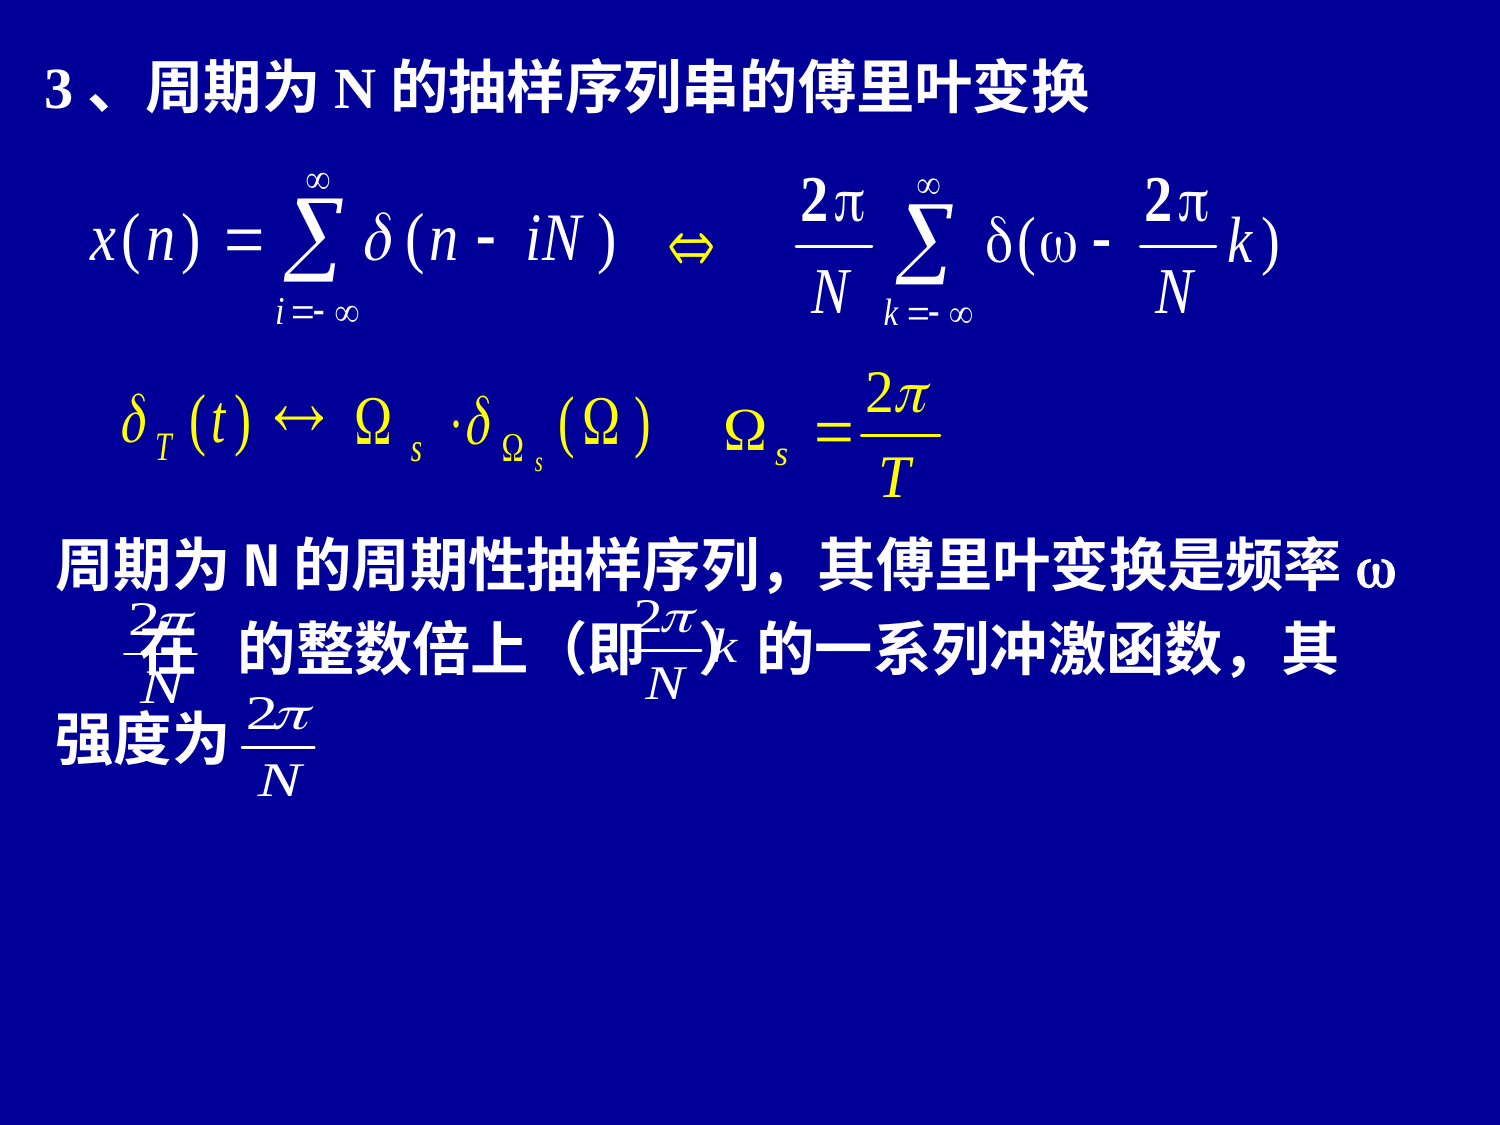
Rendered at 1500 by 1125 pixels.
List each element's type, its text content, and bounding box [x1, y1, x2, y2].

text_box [345, 375, 668, 481]
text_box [715, 354, 951, 507]
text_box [41, 506, 1424, 805]
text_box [655, 212, 758, 285]
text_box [76, 146, 630, 336]
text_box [785, 153, 1290, 336]
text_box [112, 373, 351, 468]
text_box 3、周期为N的抽样序列串的傅里叶变换 [29, 42, 1152, 128]
